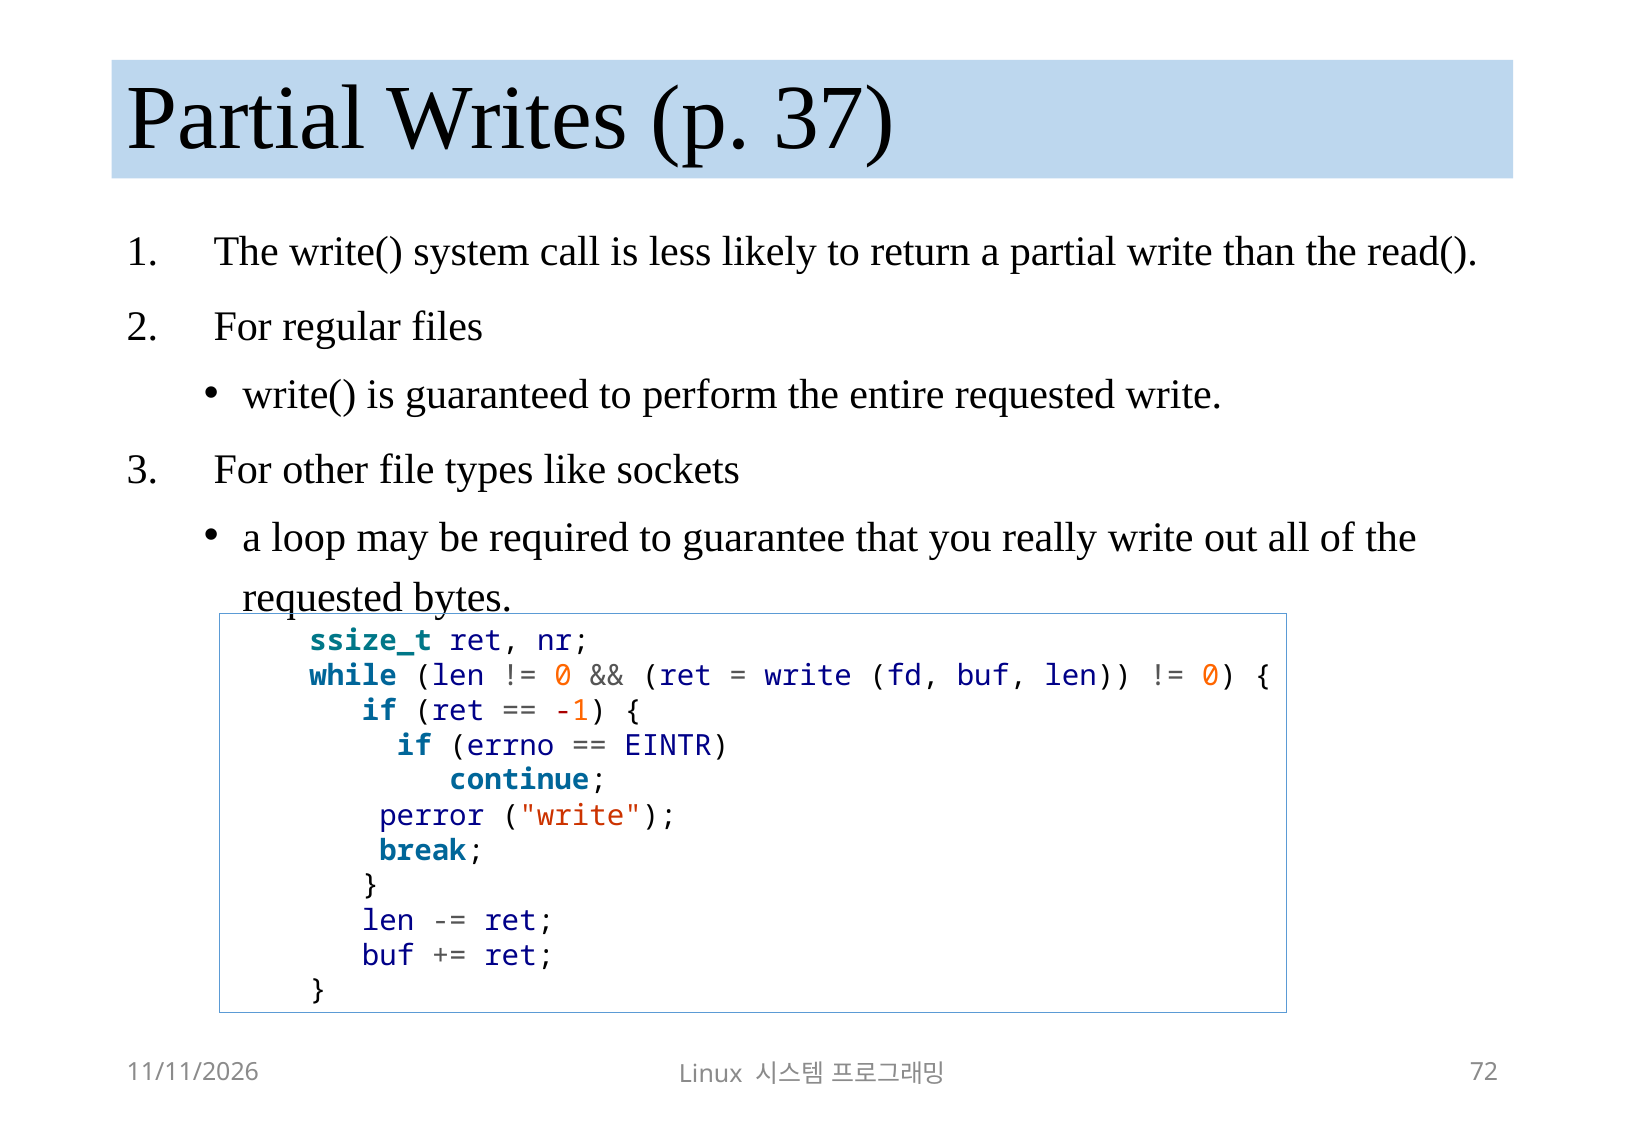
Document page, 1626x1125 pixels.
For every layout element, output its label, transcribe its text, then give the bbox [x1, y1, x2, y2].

slide_number 72 [1433, 1042, 1514, 1103]
text_box ssize_t ret, nr; while (len != 0 && (ret = write (fd, buf, len)) != 0) { if (ret == -1) { if (errno == EINTR) continue; perror ("write"); break; } len -= ret; buf += ret; } [219, 613, 1287, 1013]
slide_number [111, 1042, 303, 1103]
title Partial Writes (p. 37) [111, 59, 1514, 179]
footer Linux 시스템 프로그래밍 [538, 1042, 1087, 1103]
list The write() system call is less likely to return a partial write than the read(). For regular files write() is guaranteed to perform the entire requested write. For other file types like sockets a loop may be required to guarantee that you really write out all of the requested bytes. [111, 205, 1514, 646]
